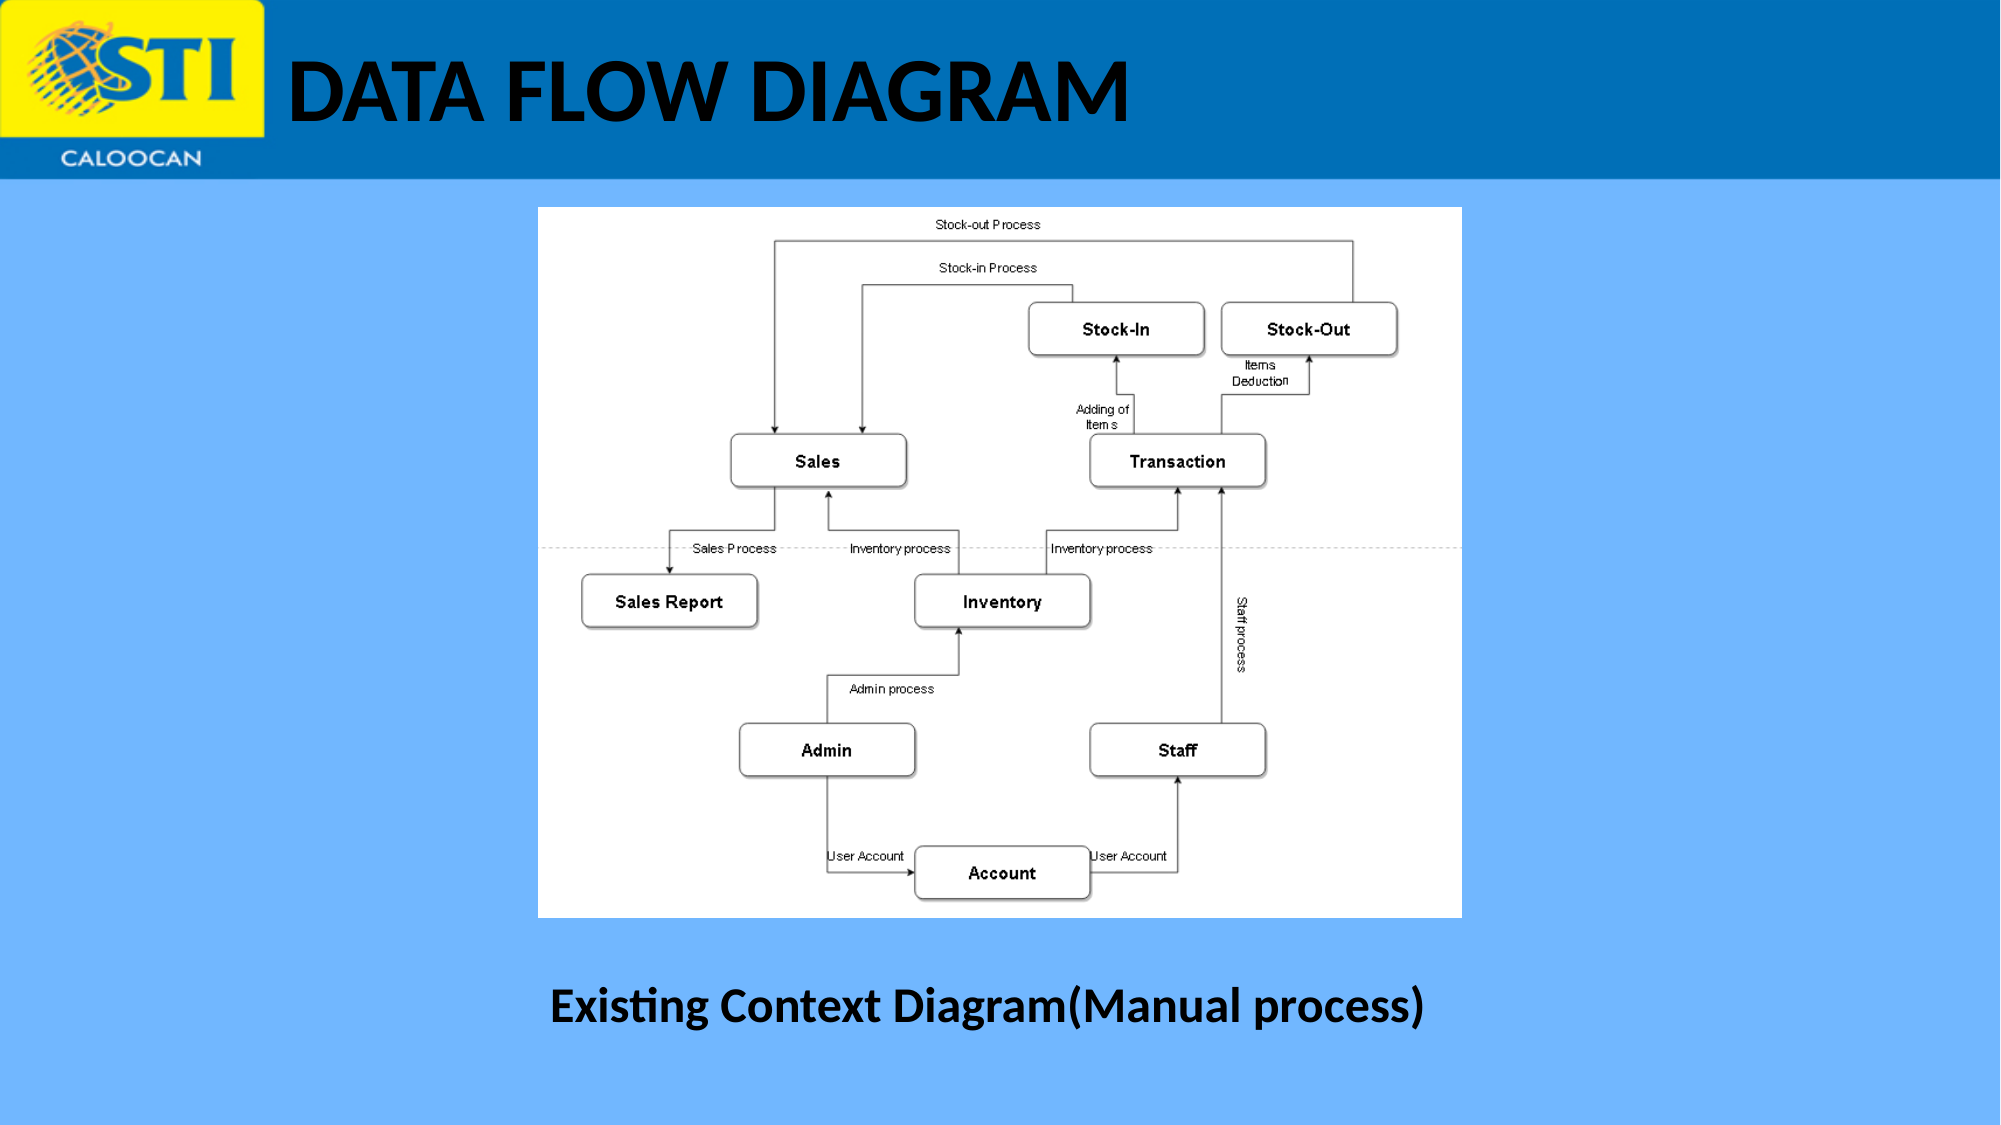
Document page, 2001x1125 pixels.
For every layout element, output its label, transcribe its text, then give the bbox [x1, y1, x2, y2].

text_box DATA FLOW DIAGRAM [80, 44, 1340, 140]
picture [0, 0, 2001, 1125]
text_box Existing Context Diagram(Manual process) [501, 965, 1475, 1041]
